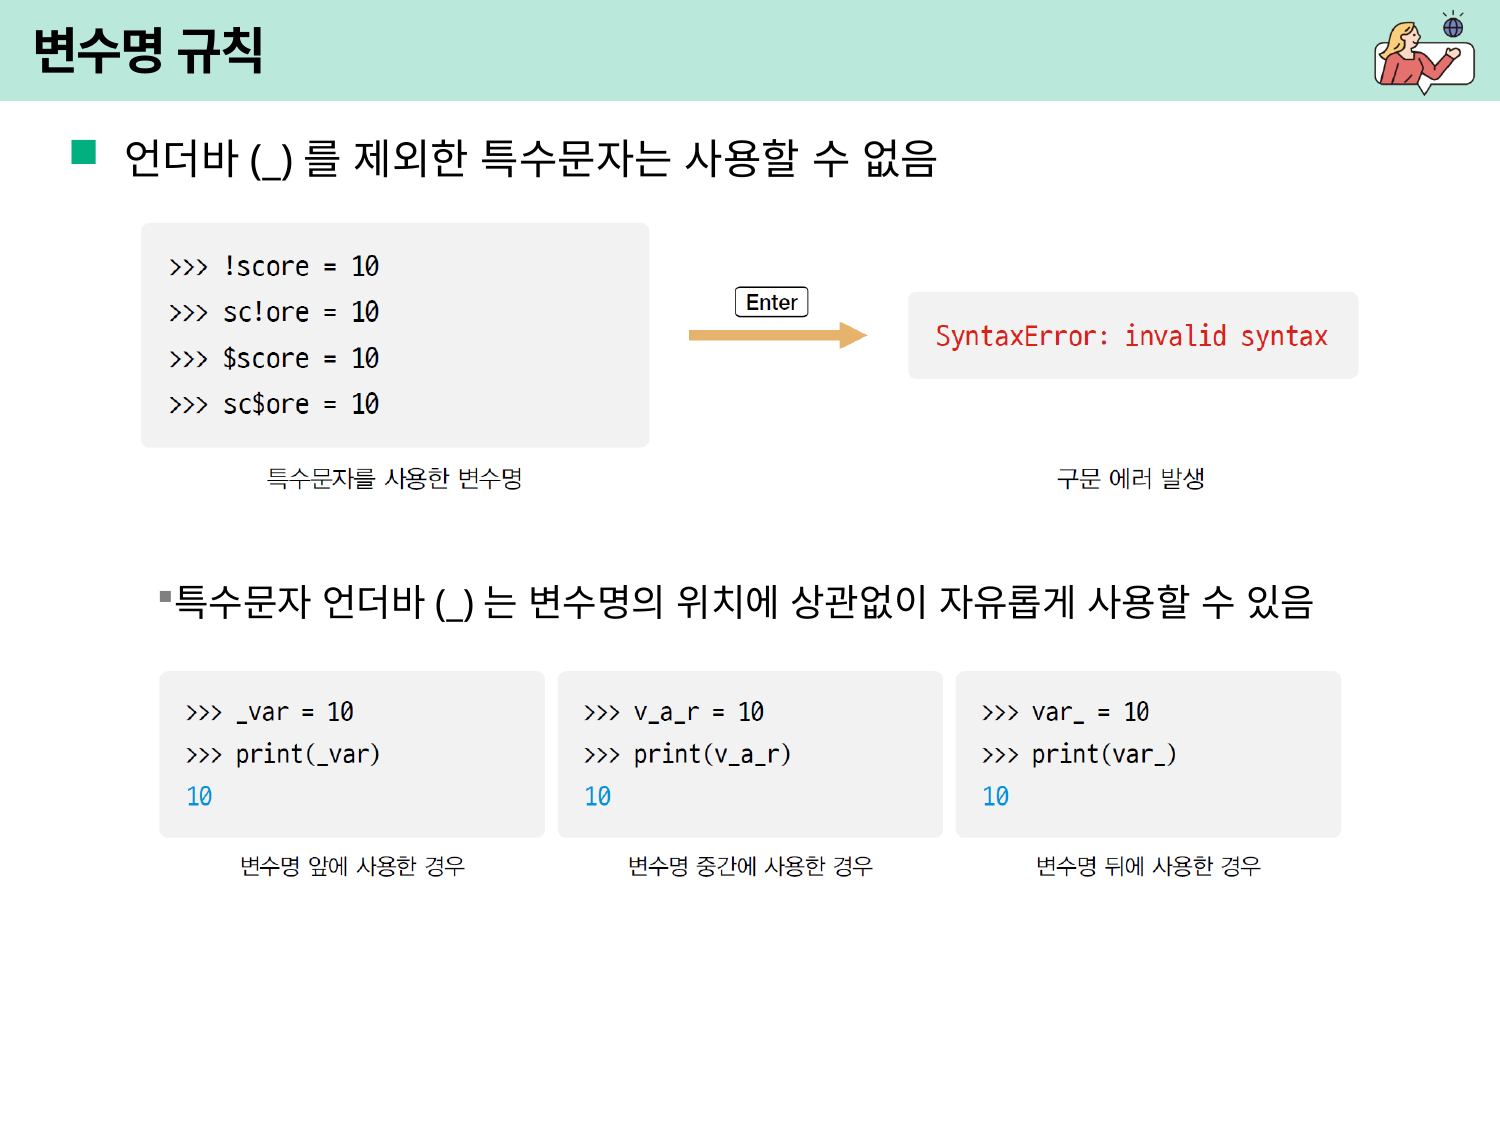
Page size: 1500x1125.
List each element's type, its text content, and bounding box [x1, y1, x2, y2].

picture [137, 219, 1363, 495]
title 변수명 규칙 [17, 10, 1295, 89]
list 언더바(_)를 제외한 특수문자는 사용할 수 없음 특수문자 언더바(_)는 변수명의 위치에 상관없이 자유롭게 사용할 수 있음 [53, 125, 1425, 1005]
picture [1359, 0, 1500, 97]
picture [157, 668, 1343, 883]
